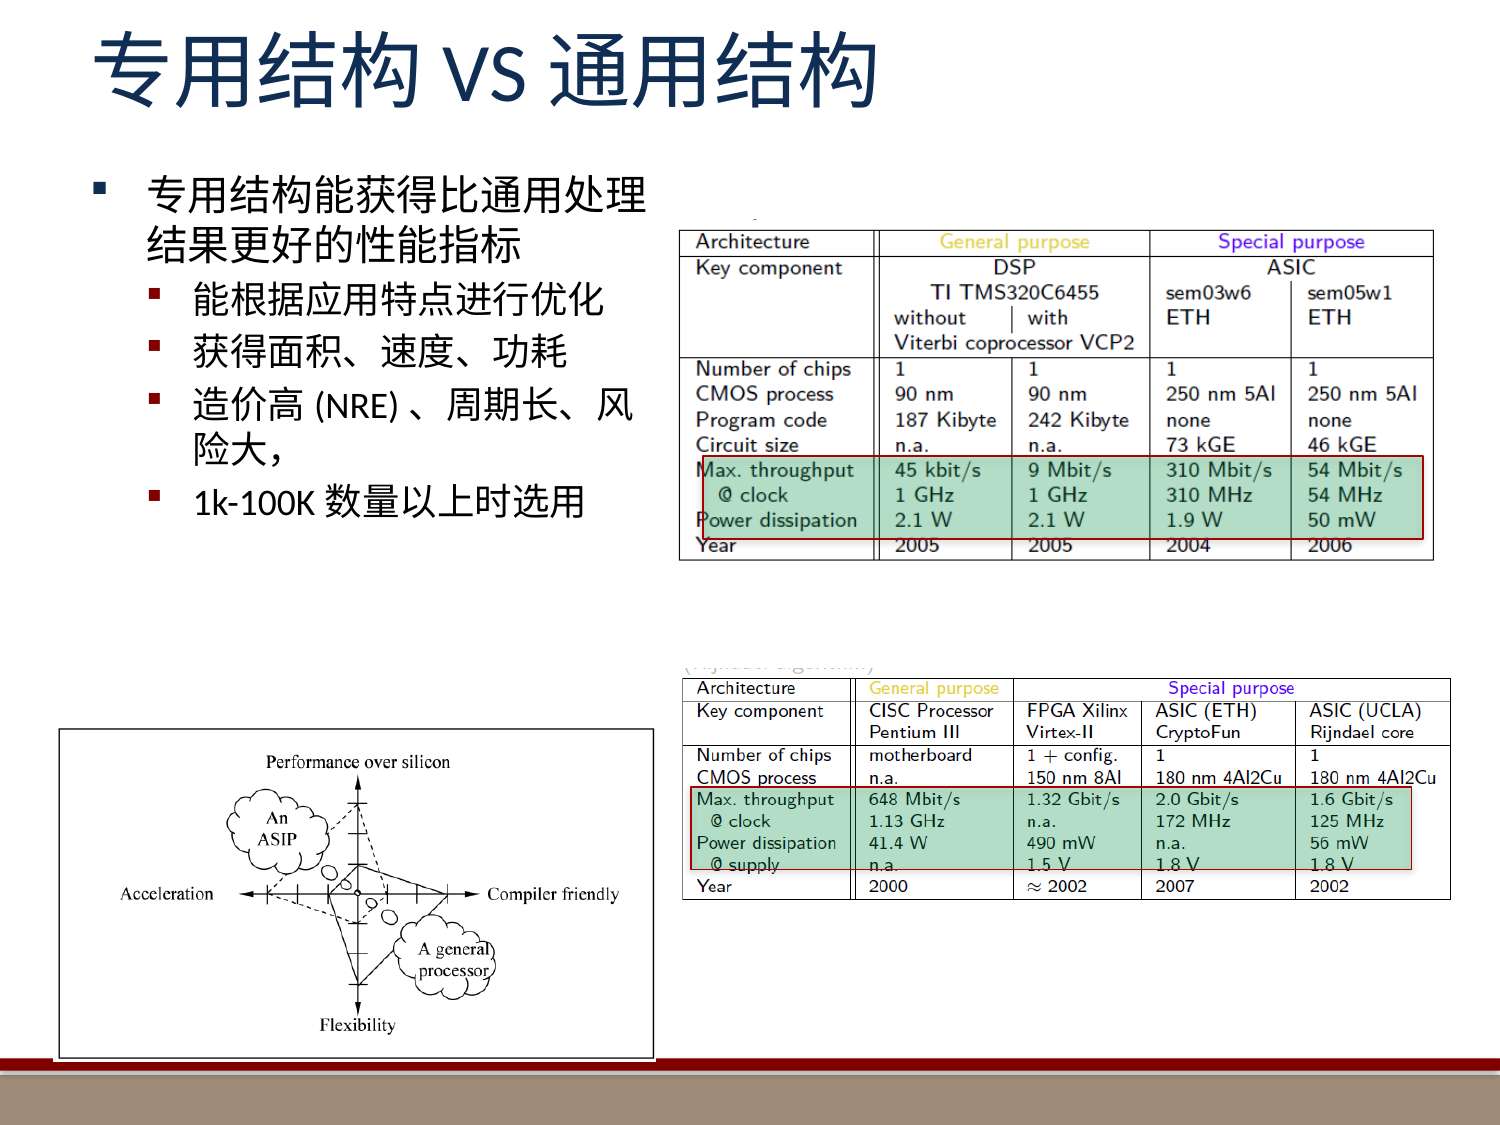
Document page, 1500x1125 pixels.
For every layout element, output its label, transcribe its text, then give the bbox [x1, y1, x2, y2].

list 专用结构能获得比通用处理结果更好的性能指标 能根据应用特点进行优化 获得面积、速度、功耗 造价高(NRE)、周期长、风险大， 1k-100K数量以上时选用 [74, 160, 680, 1036]
picture [52, 715, 656, 1063]
picture [667, 668, 1459, 905]
title 专用结构VS通用结构 [74, 0, 1426, 138]
picture [667, 218, 1459, 565]
